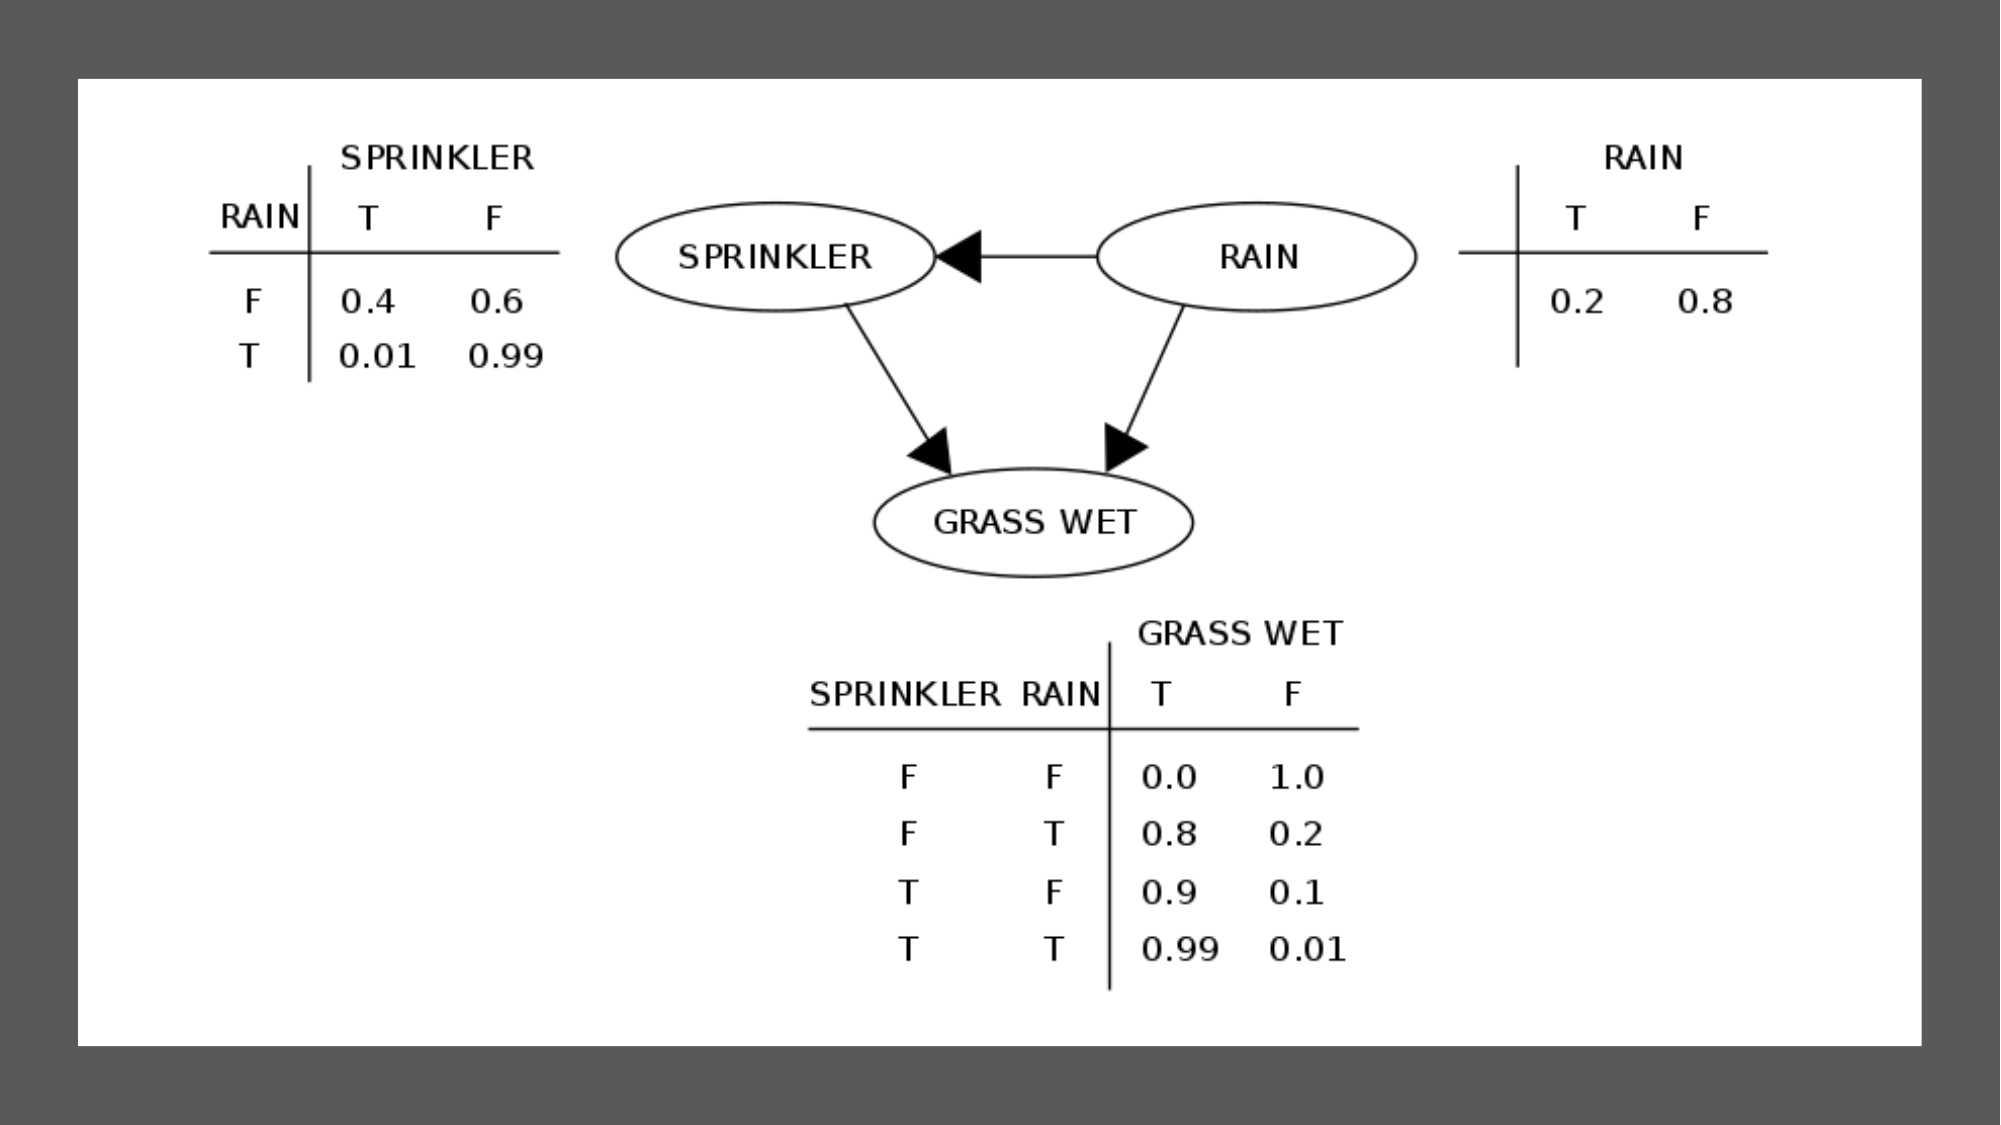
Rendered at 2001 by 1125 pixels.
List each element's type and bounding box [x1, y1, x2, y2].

text_box [77, 78, 1923, 1047]
list [191, 105, 1809, 1020]
text_box [0, 0, 2000, 1125]
